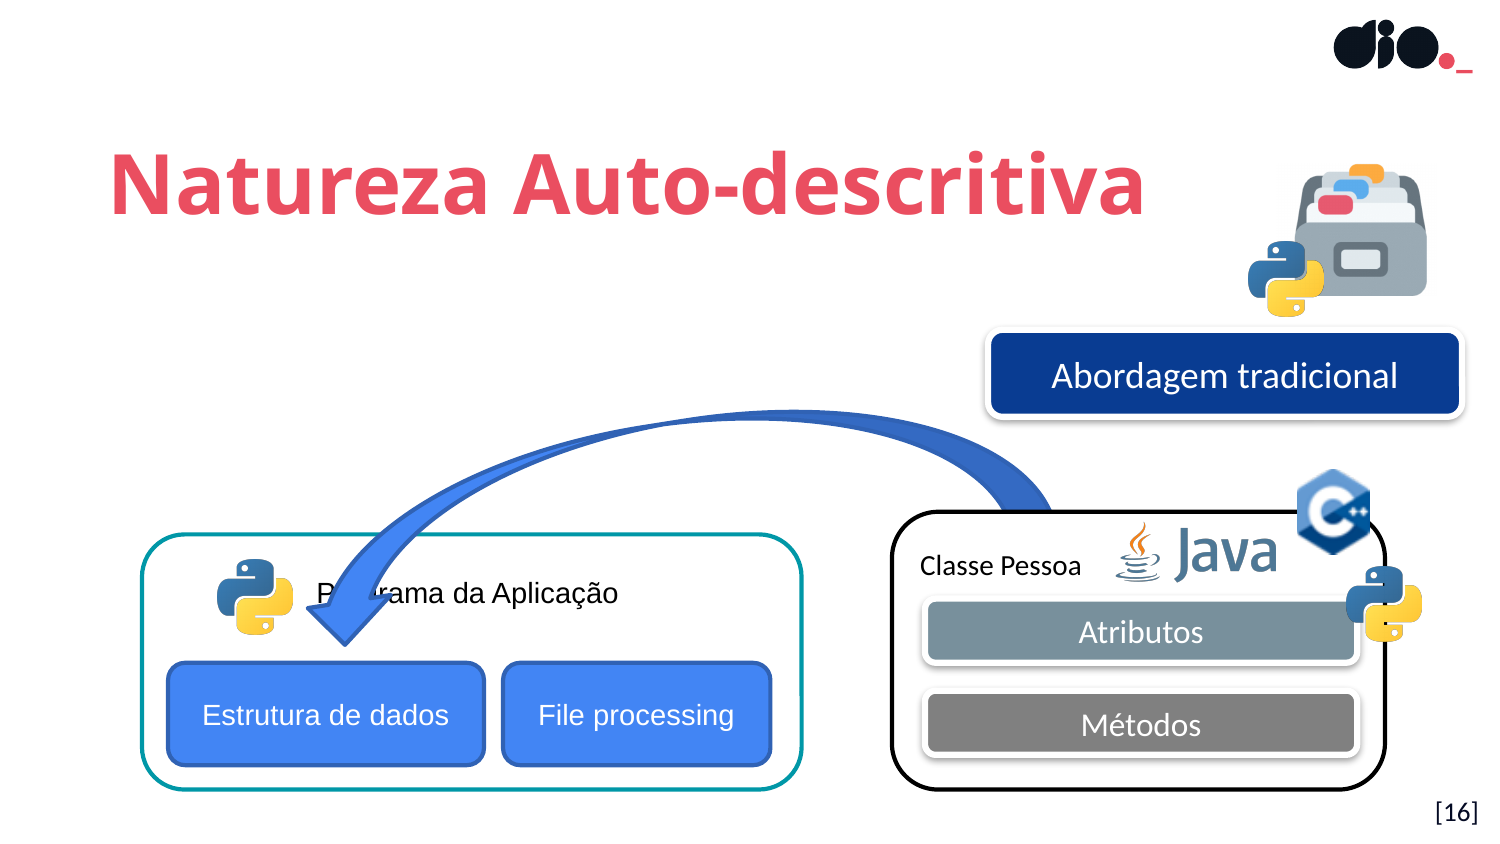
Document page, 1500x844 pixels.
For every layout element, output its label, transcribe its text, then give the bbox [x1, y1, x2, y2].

text_box Métodos [921, 687, 1361, 758]
text_box Atributos [921, 595, 1361, 666]
text_box Classe Pessoa [889, 509, 1388, 792]
picture [1248, 162, 1437, 318]
picture [1109, 505, 1276, 599]
text_box Natureza Auto-descritiva [92, 104, 1408, 243]
picture [1345, 566, 1422, 642]
picture [1297, 468, 1370, 556]
picture [1333, 19, 1473, 74]
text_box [141, 534, 802, 790]
text_box [380, 409, 1052, 532]
text_box Abordagem tradicional [984, 326, 1466, 421]
slide_number [<número>] [1403, 779, 1494, 844]
